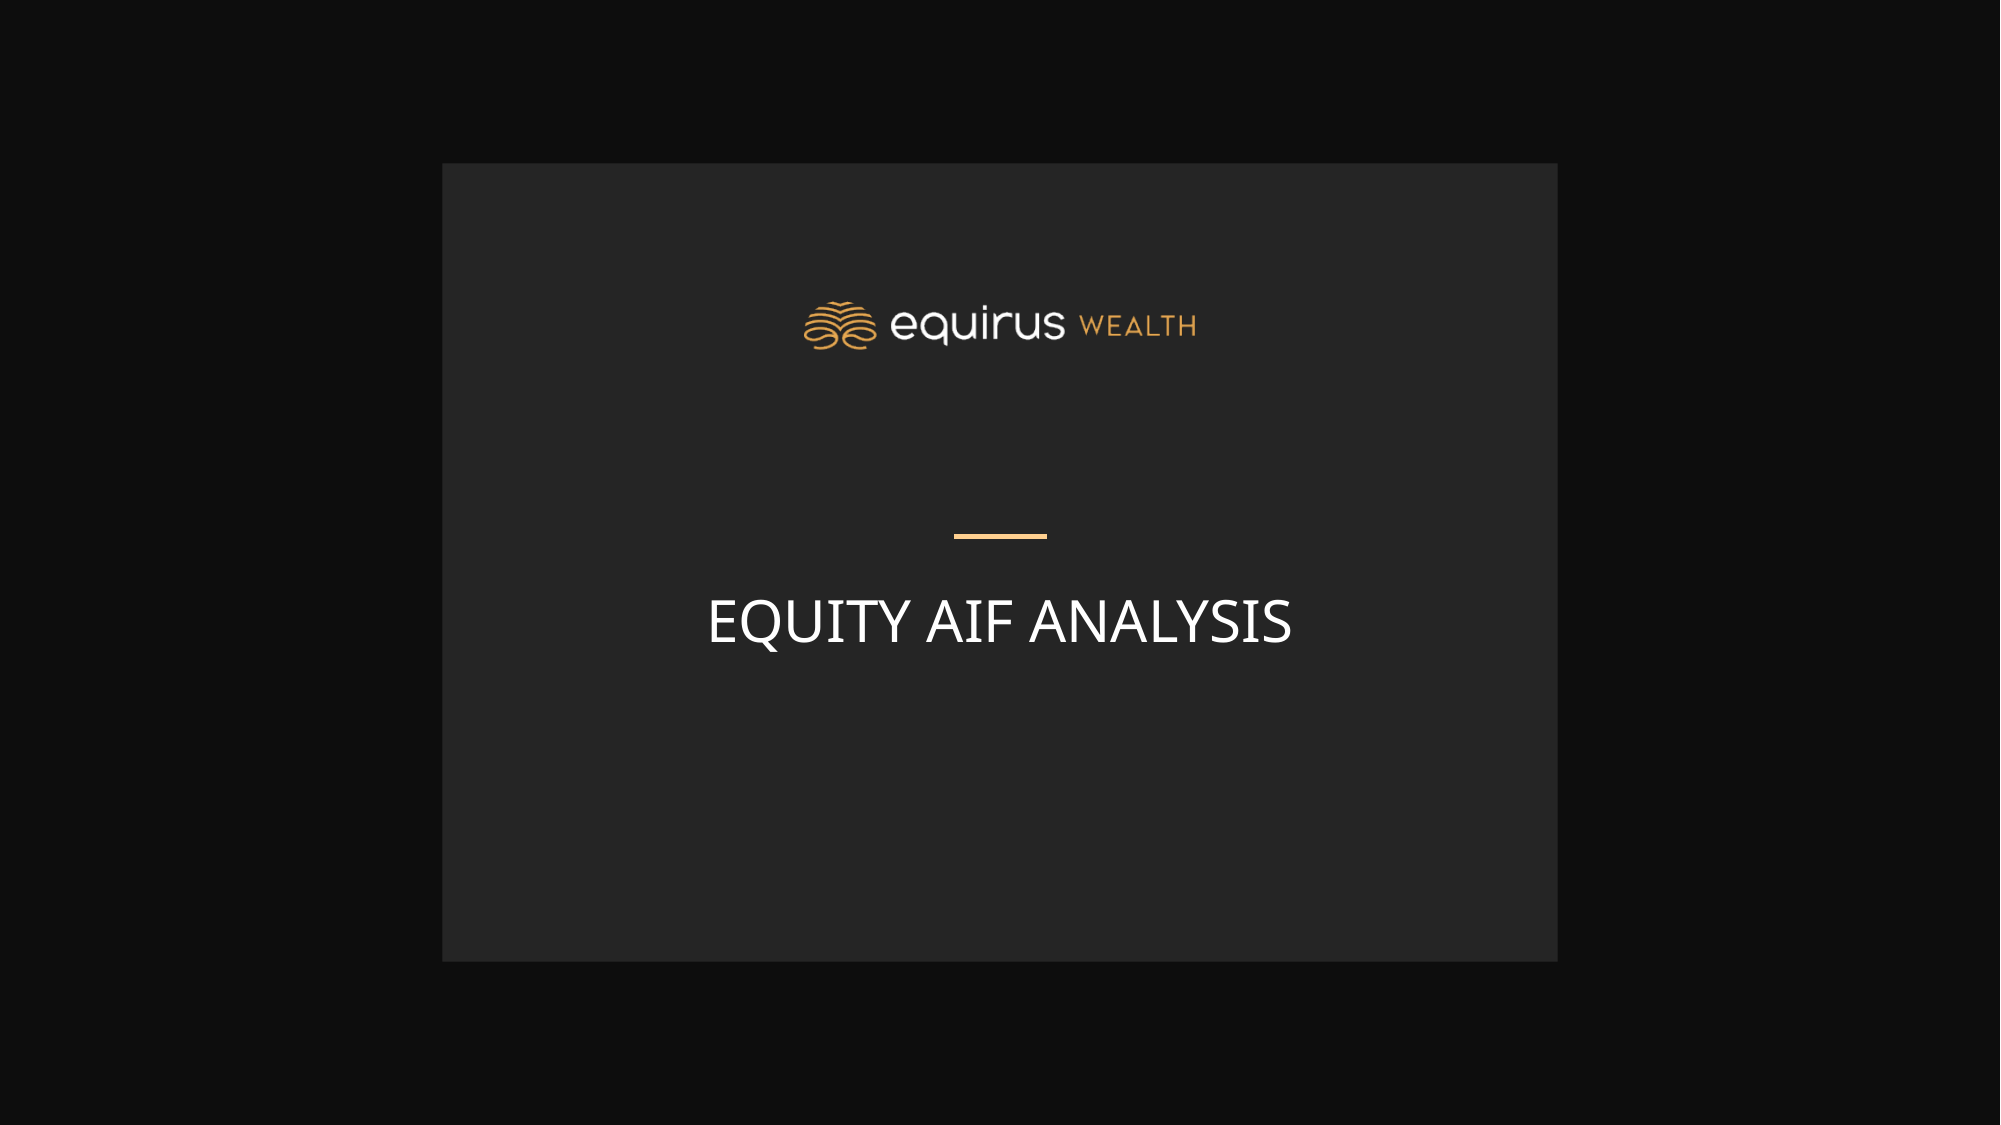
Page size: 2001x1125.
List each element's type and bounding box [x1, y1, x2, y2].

picture [804, 289, 1196, 364]
text_box [441, 162, 1559, 963]
